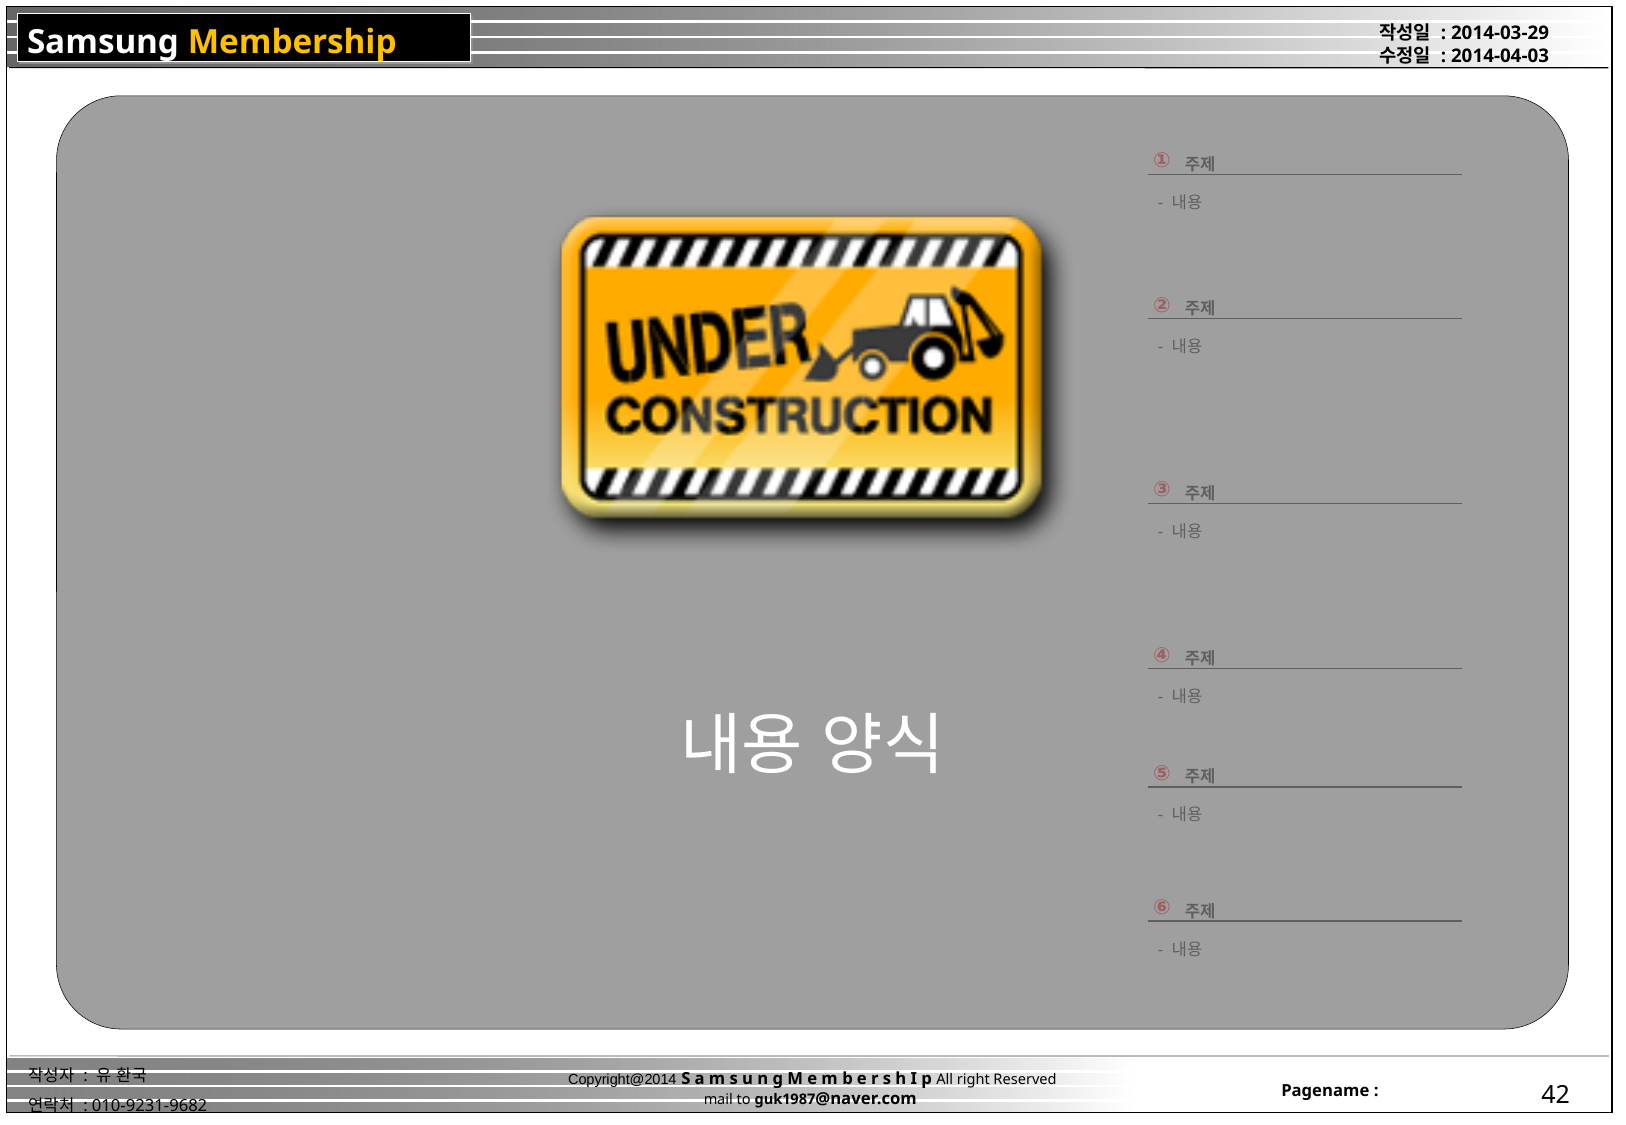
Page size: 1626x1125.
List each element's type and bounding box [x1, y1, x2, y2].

text_box [56, 95, 1611, 1030]
